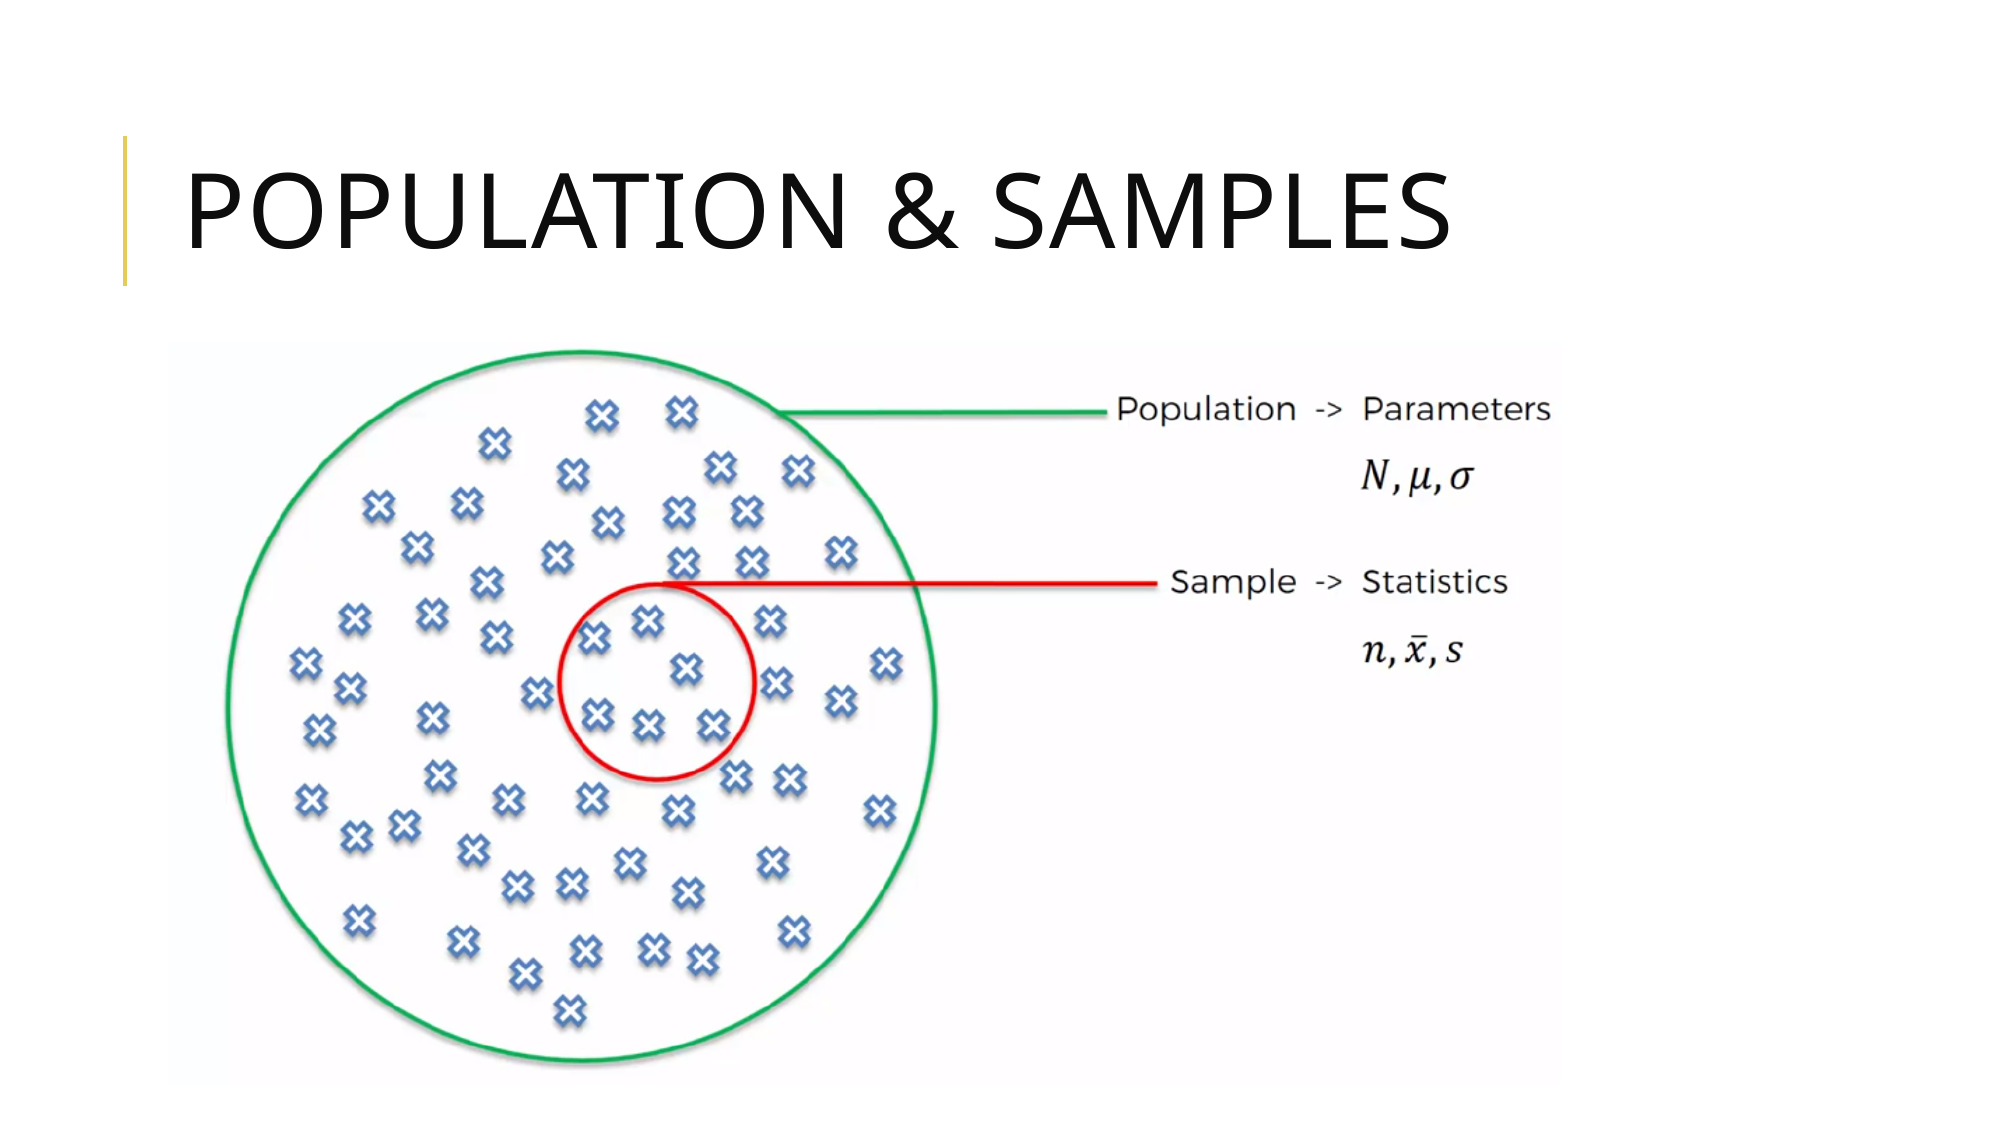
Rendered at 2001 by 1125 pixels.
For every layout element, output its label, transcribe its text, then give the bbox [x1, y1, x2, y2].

title Population & Samples [168, 96, 1763, 342]
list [167, 341, 1561, 1085]
